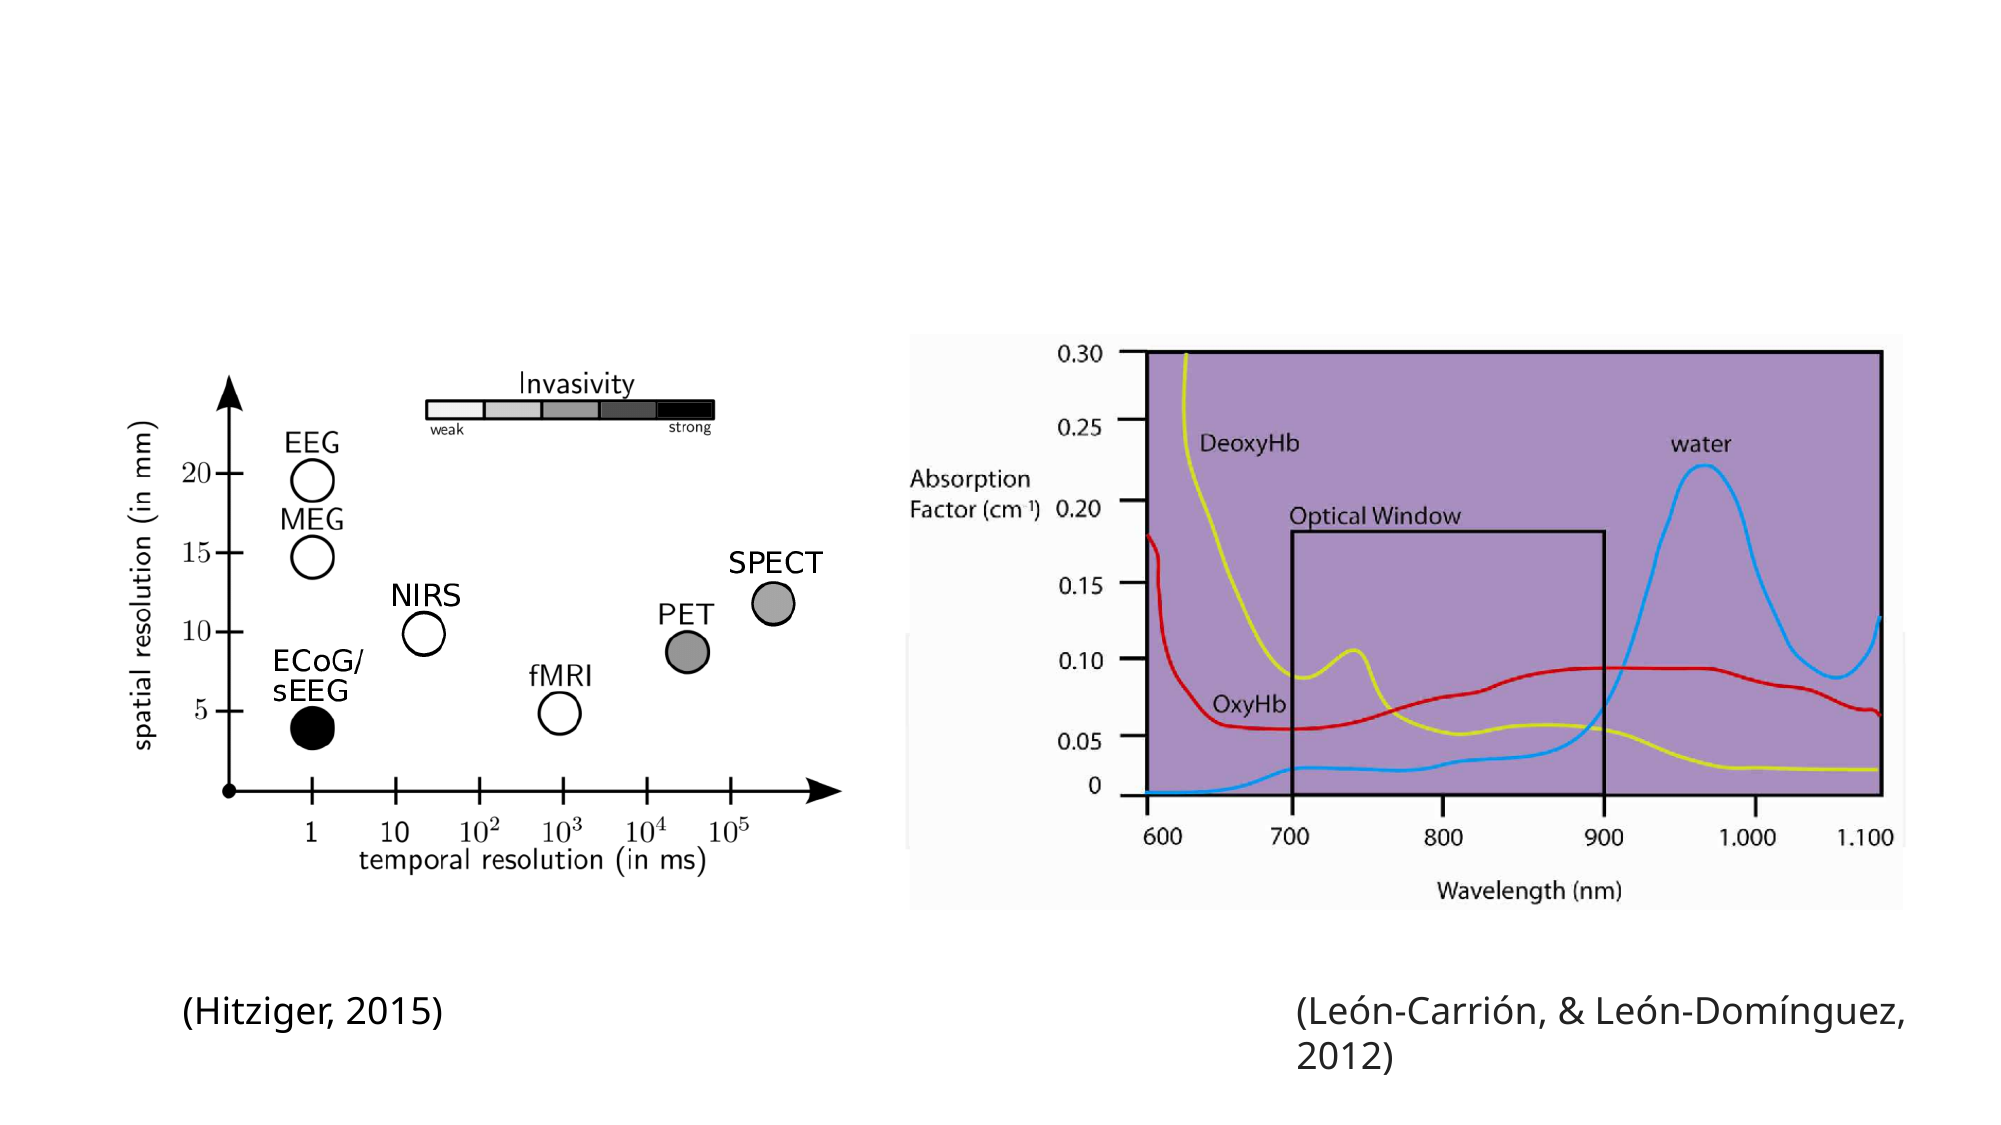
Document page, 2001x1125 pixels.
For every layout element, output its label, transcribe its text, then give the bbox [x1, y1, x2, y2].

picture [119, 367, 845, 881]
picture [893, 334, 1907, 914]
text_box (León-Carrión, & León-Domínguez, 2012) [1281, 979, 1964, 1085]
text_box (Hitziger, 2015) [167, 979, 458, 1040]
